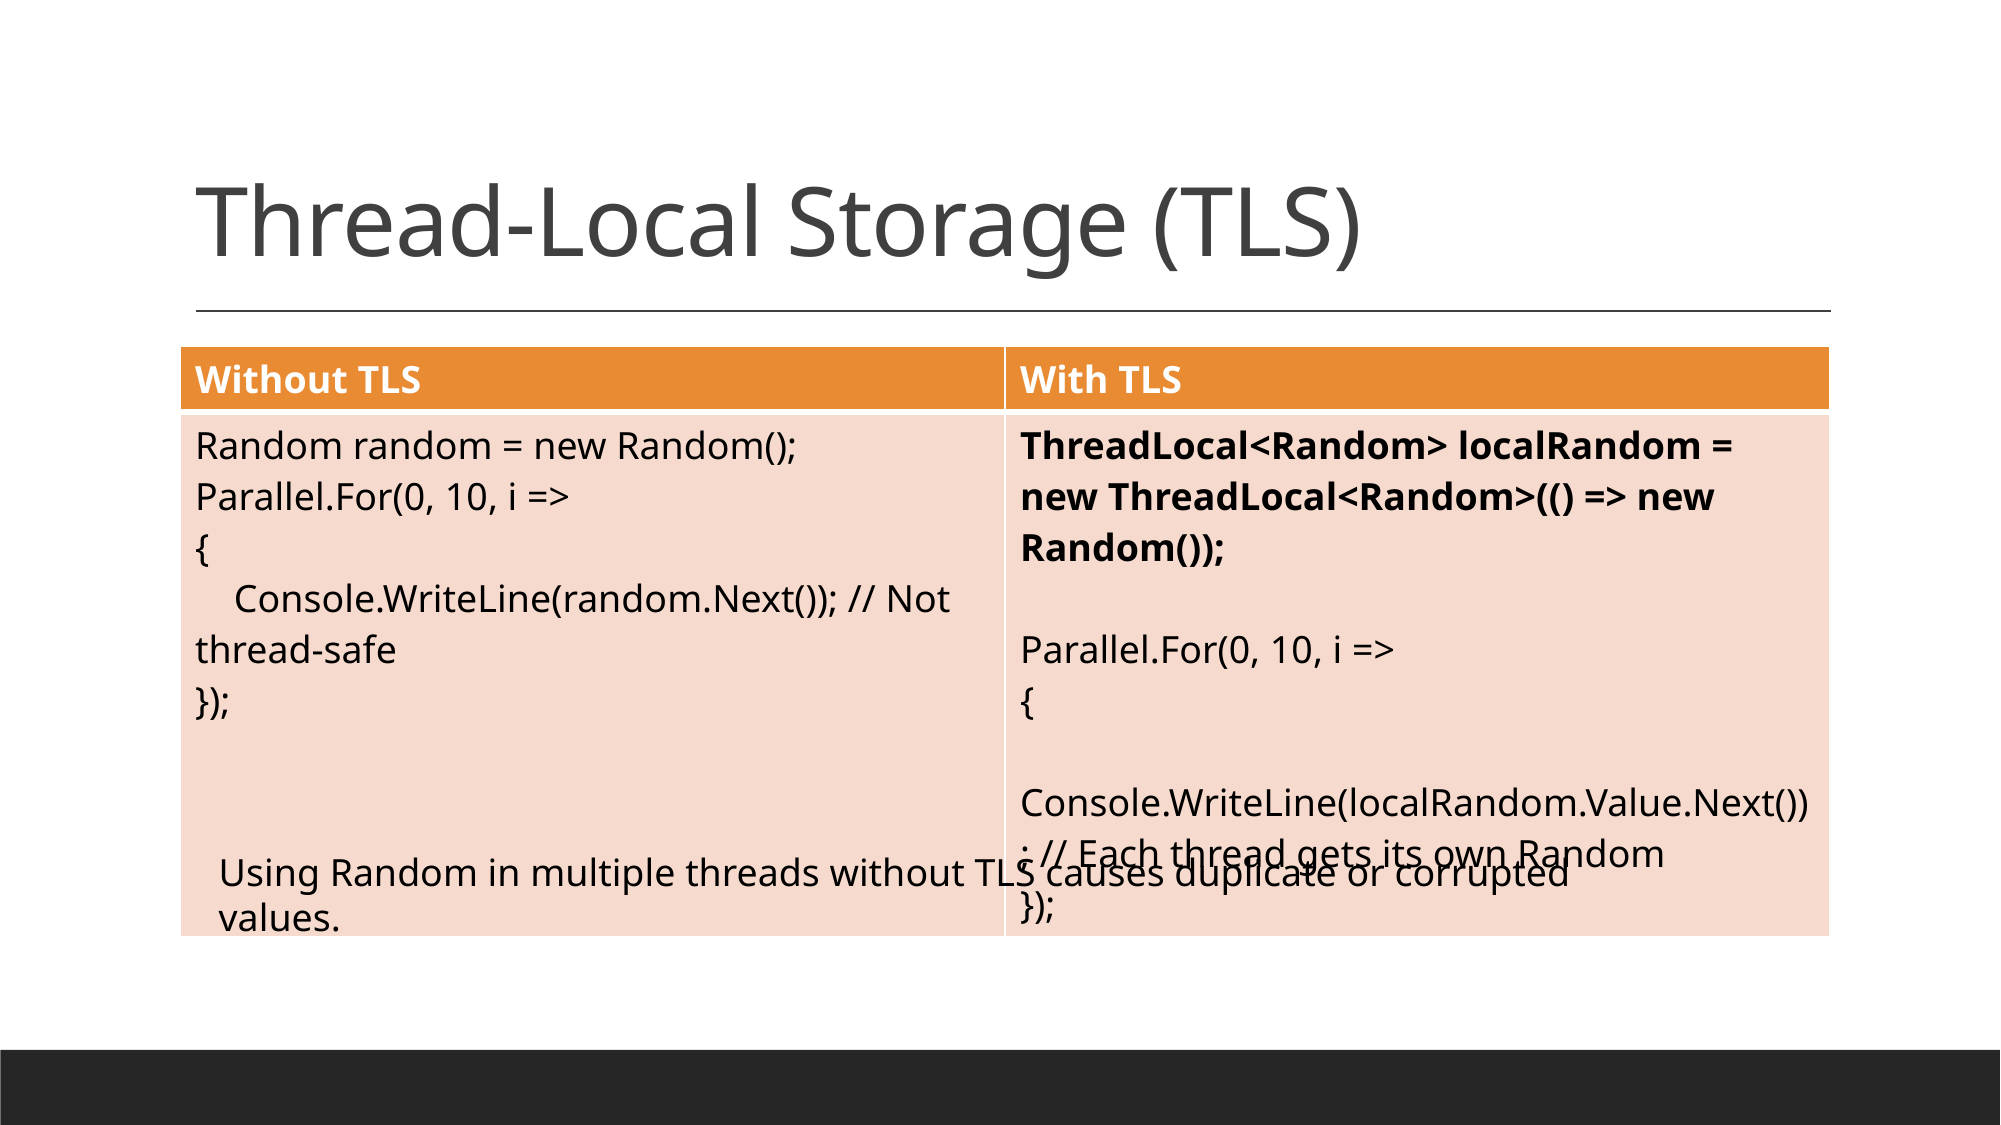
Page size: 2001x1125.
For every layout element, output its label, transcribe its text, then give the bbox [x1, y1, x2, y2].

table_cell Random random = new Random(); Parallel.For(0, 10, i => { Console.WriteLine(random.Next()); // Not thread-safe }); [181, 415, 1004, 936]
text_box Using Random in multiple threads without TLS causes duplicate or corrupted values. [204, 841, 1587, 946]
title Thread-Local Storage (TLS) [180, 47, 1830, 285]
table_header Without TLS [181, 347, 1004, 409]
table_header With TLS [1006, 347, 1829, 409]
table_cell ThreadLocal<Random> localRandom = new ThreadLocal<Random>(() => new Random()); Parallel.For(0, 10, i => { Console.WriteLine(localRandom.Value.Next()); // Each thread gets its own Random }); [1006, 415, 1829, 936]
